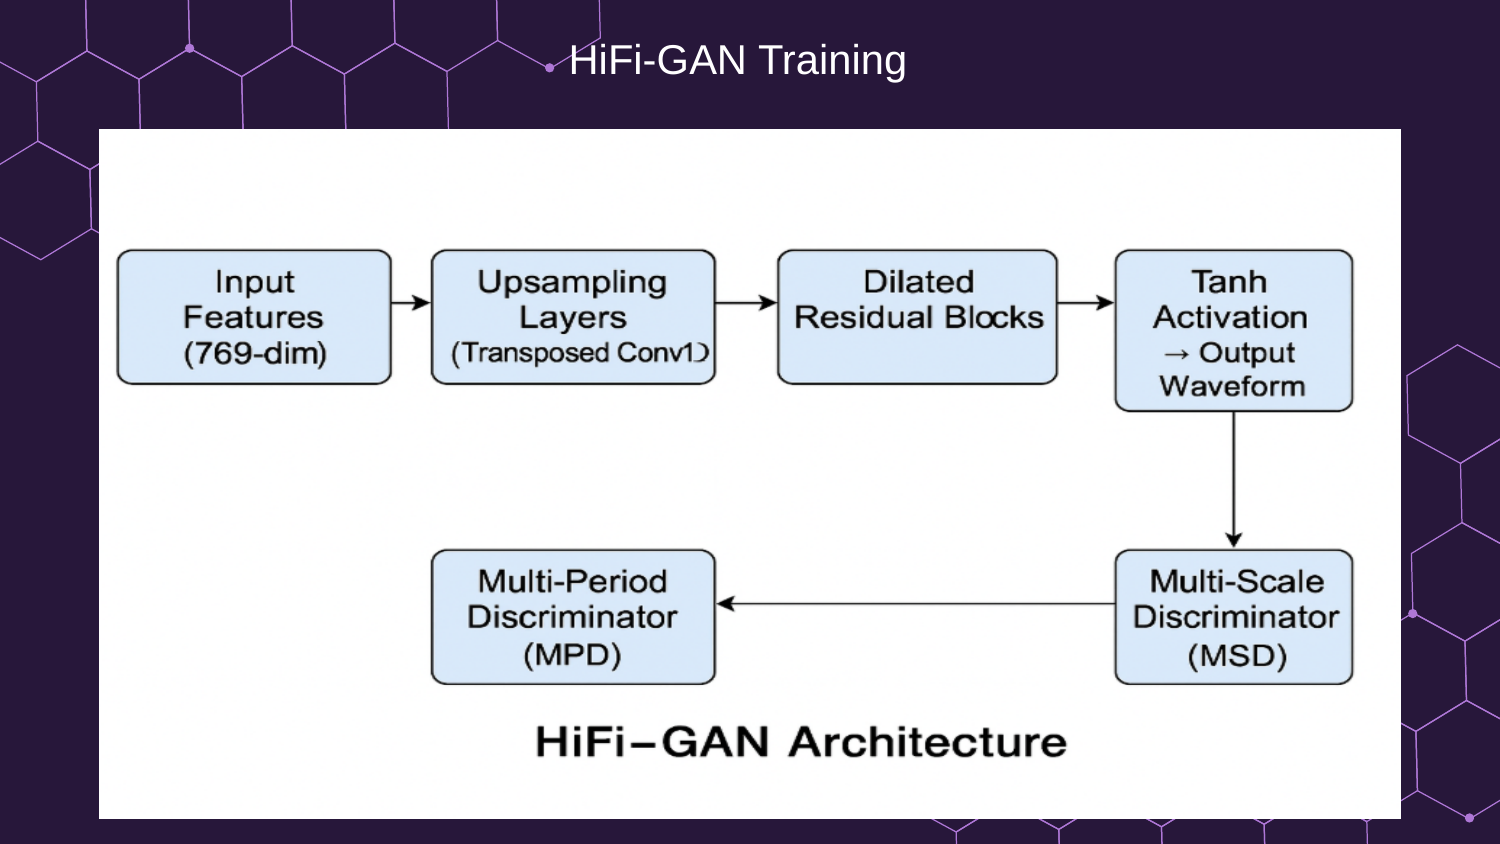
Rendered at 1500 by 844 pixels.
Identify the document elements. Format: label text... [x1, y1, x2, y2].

picture [99, 129, 1401, 819]
text_box HiFi-GAN Training [553, 25, 947, 91]
